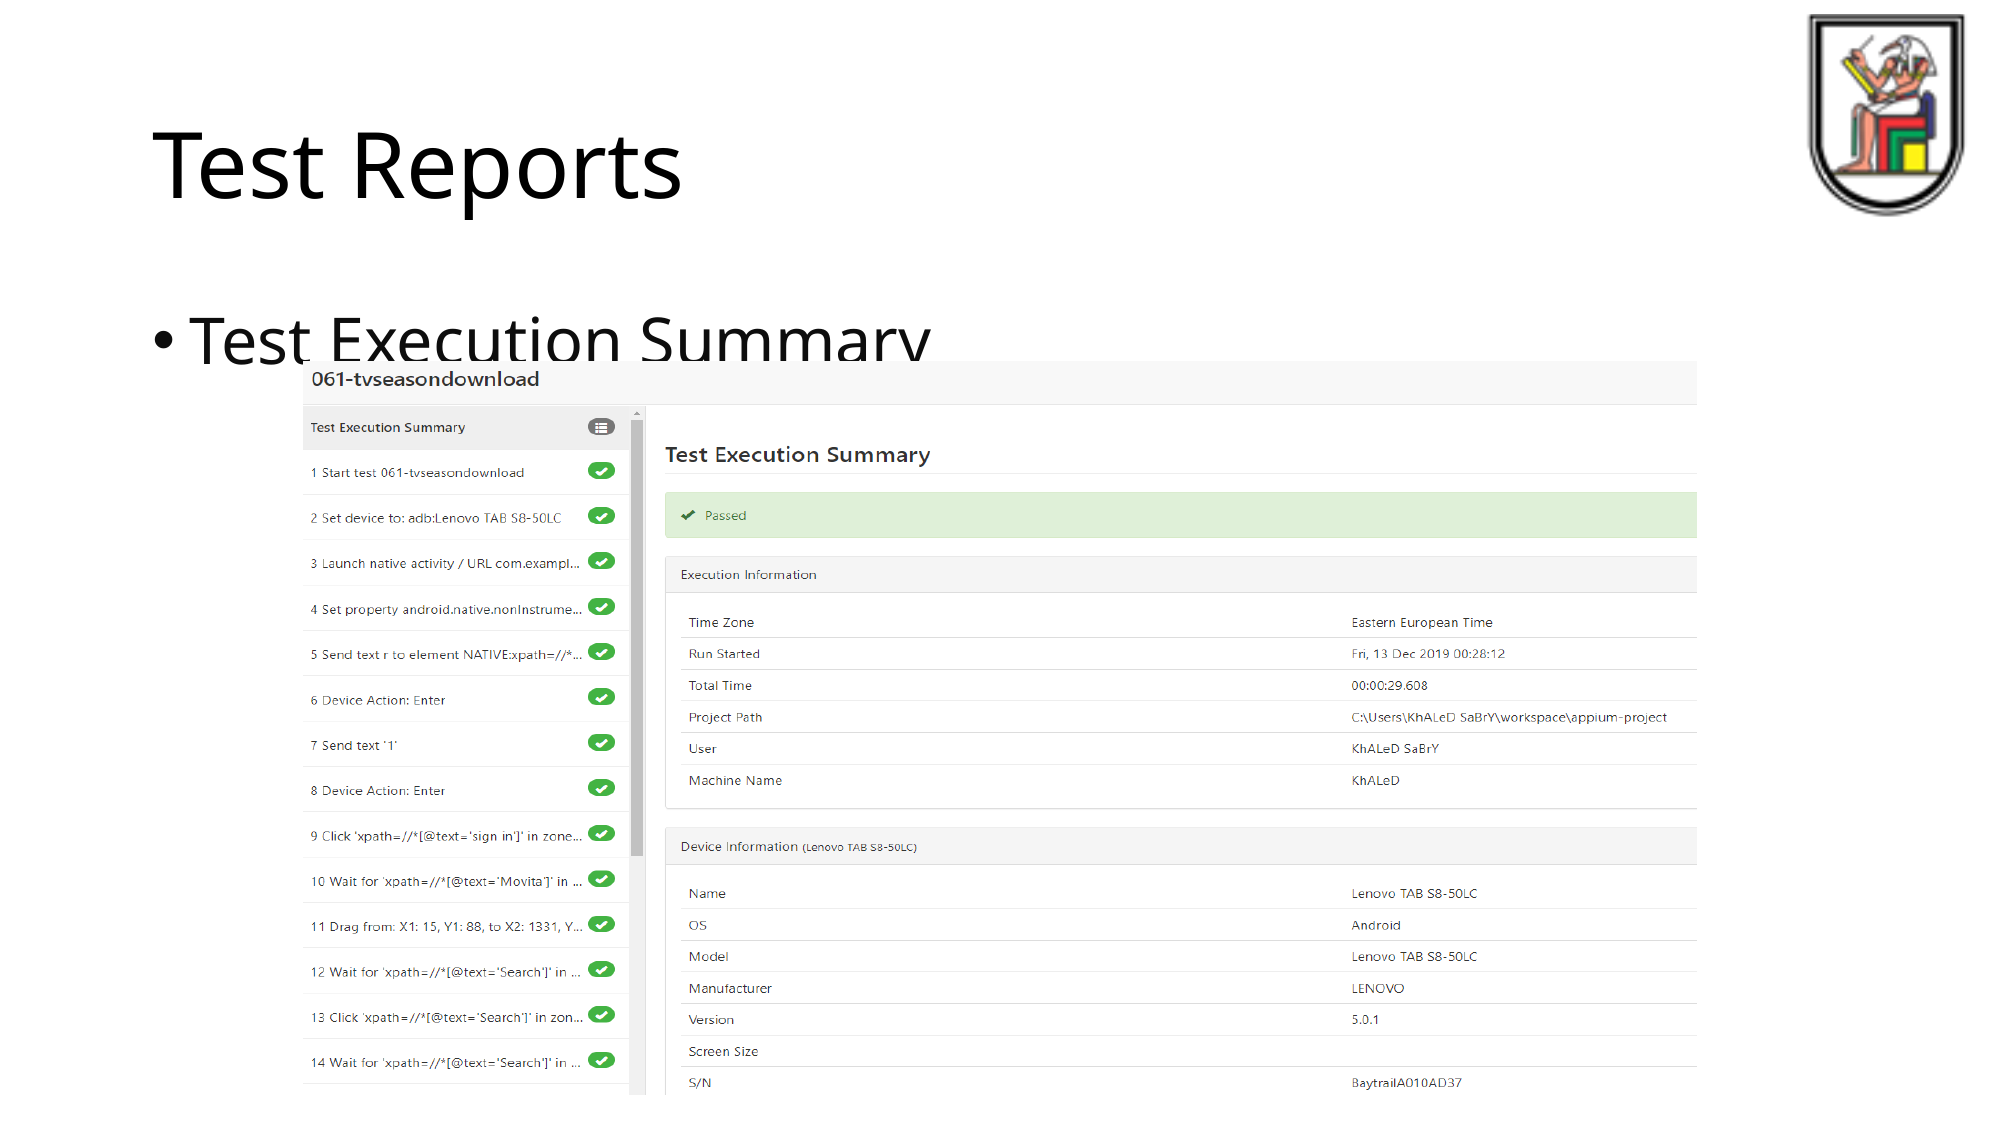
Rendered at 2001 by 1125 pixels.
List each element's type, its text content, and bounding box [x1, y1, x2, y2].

title Test Reports [137, 59, 1863, 277]
picture [1800, 14, 1973, 240]
picture [303, 361, 1697, 1095]
list Test Execution Summary [137, 277, 1863, 1125]
